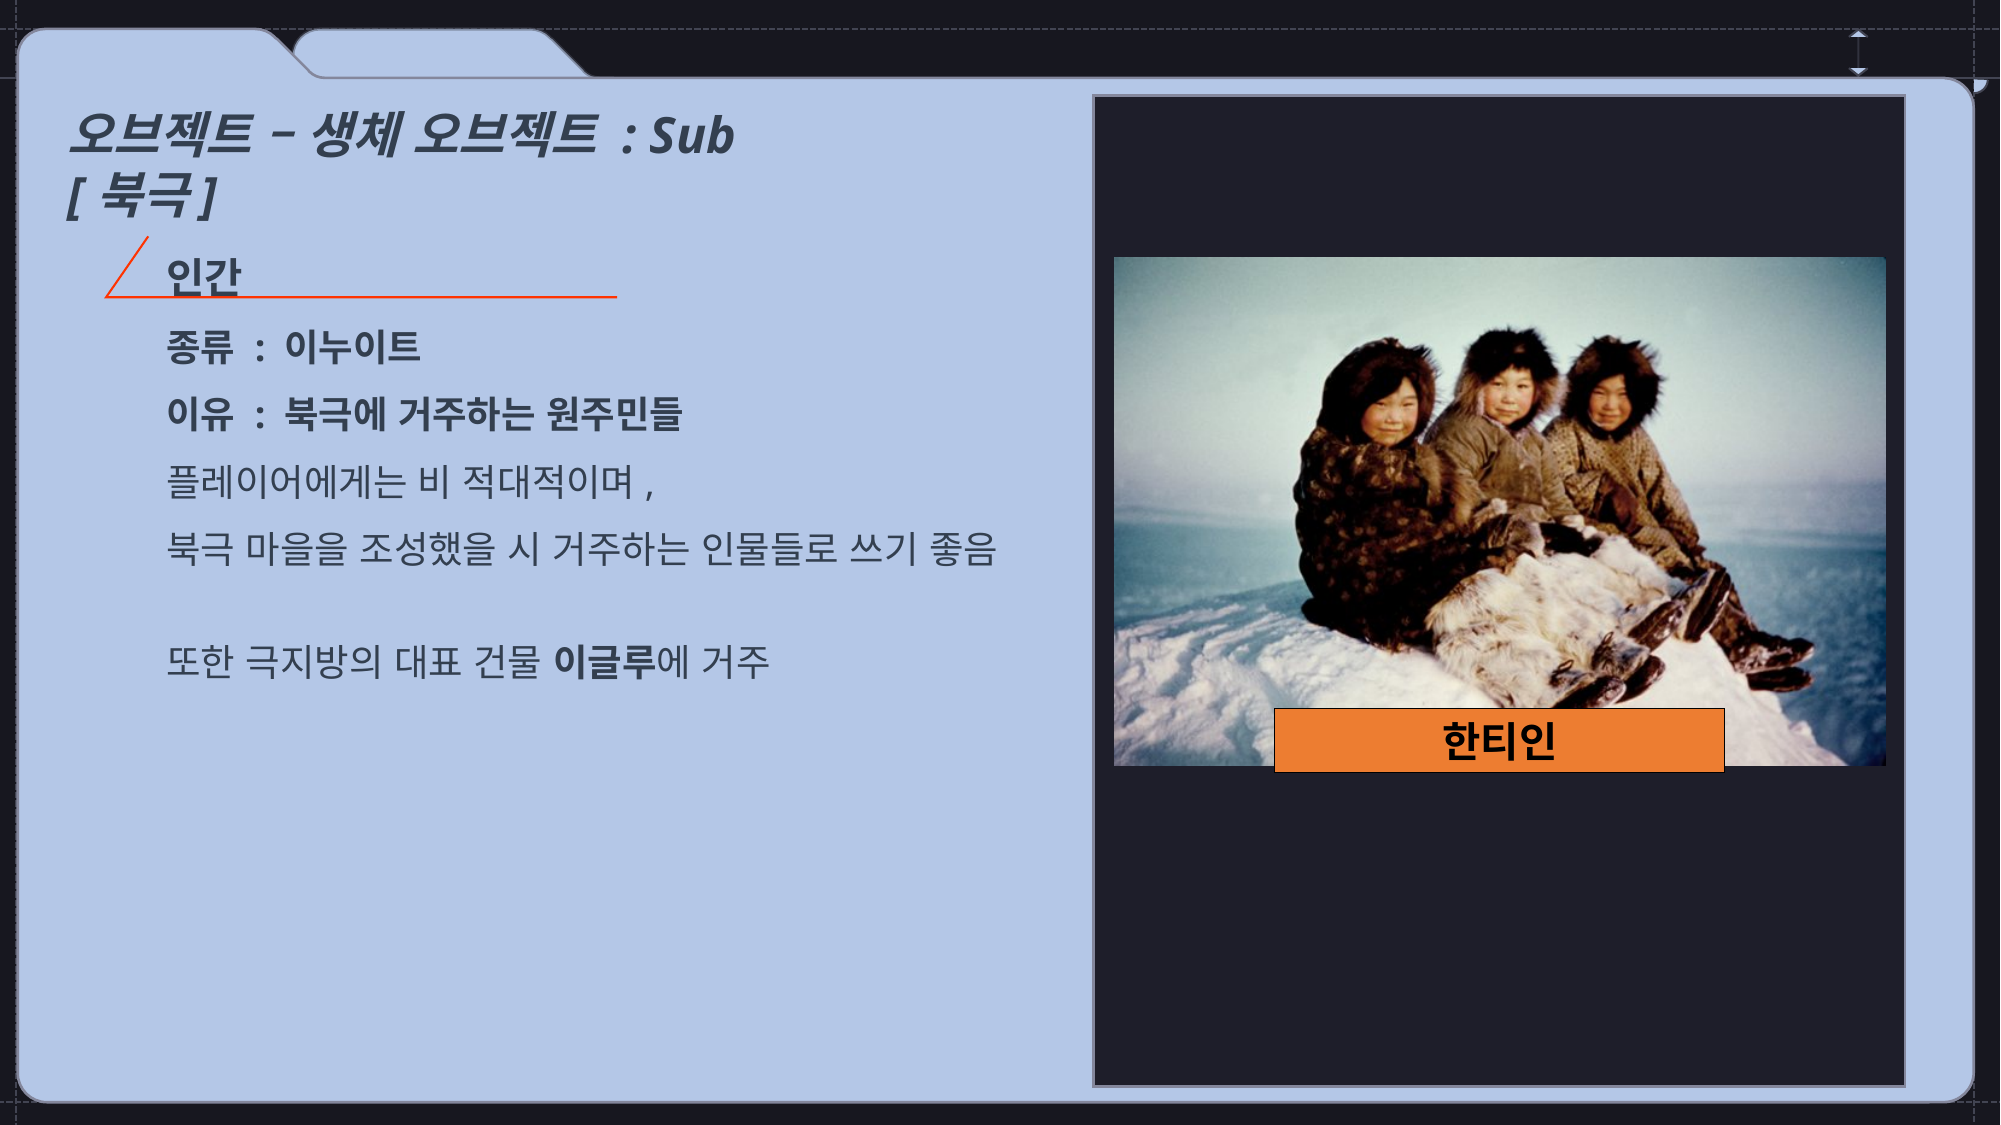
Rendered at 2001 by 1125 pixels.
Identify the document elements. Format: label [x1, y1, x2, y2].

text_box [0, 0, 2000, 1125]
picture [1114, 257, 1886, 767]
